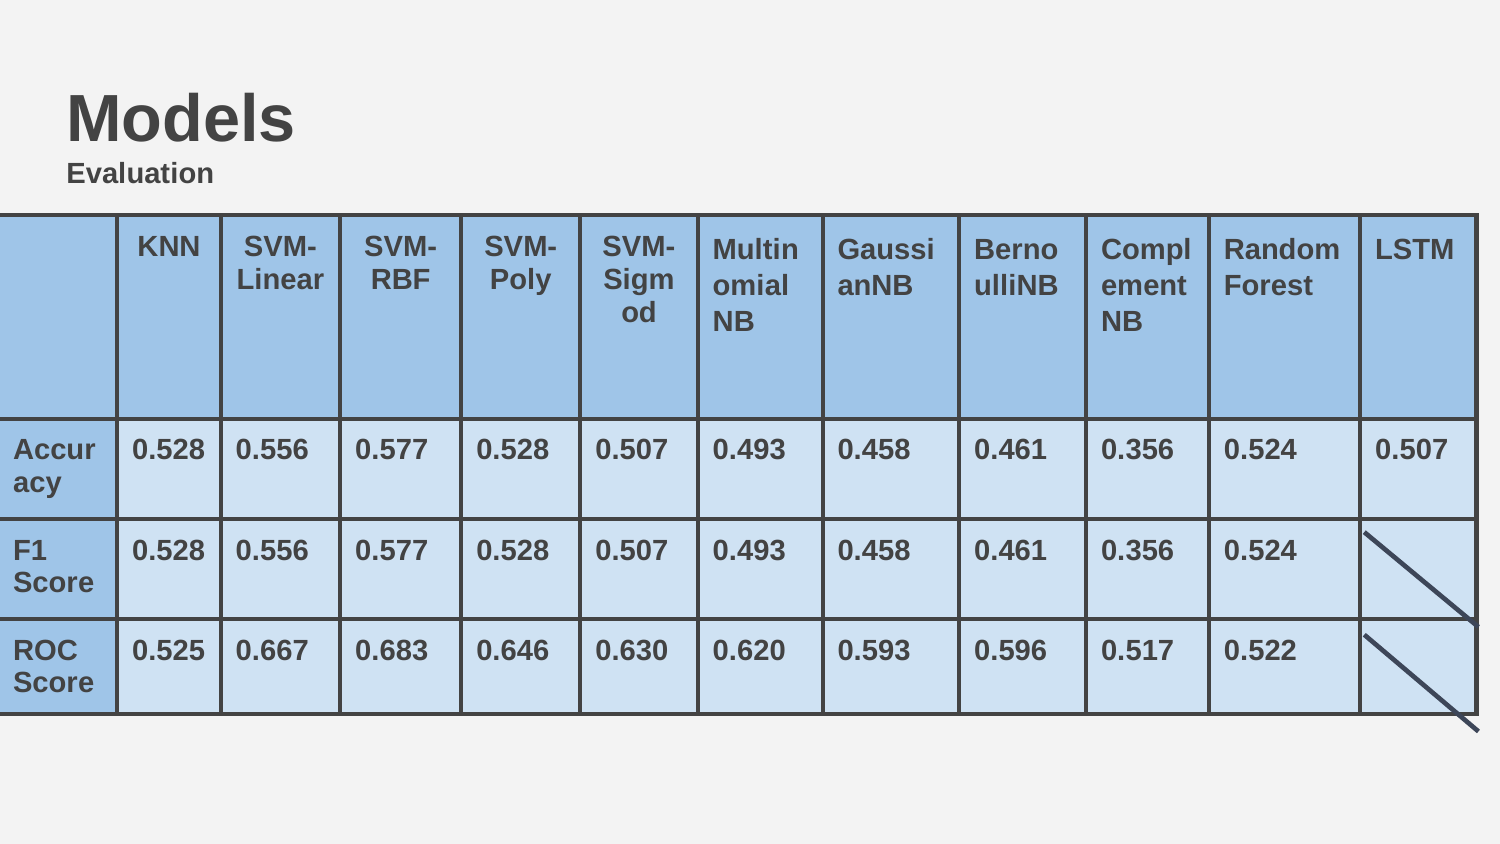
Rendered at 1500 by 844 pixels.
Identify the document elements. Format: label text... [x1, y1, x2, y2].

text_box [1364, 634, 1479, 732]
table_header SVM-RBF [342, 217, 459, 417]
table_cell 0.356 [1088, 521, 1207, 617]
table_cell 0.356 [1088, 421, 1207, 517]
table_cell 0.493 [700, 421, 821, 517]
table_cell 0.522 [1211, 621, 1358, 712]
table_cell 0.458 [825, 421, 957, 517]
table_cell 0.507 [1362, 421, 1474, 517]
table_cell 0.493 [700, 521, 821, 617]
table_cell 0.524 [1211, 421, 1358, 517]
table_cell 0.646 [463, 621, 578, 712]
table_cell 0.528 [463, 521, 578, 617]
table_cell 0.593 [825, 621, 957, 712]
table_header BernoulliNB [961, 217, 1084, 417]
table_header ComplementNB [1088, 217, 1207, 417]
table_cell 0.630 [582, 621, 696, 712]
table_cell 0.556 [223, 421, 338, 517]
table_cell 0.461 [961, 521, 1084, 617]
table_cell 0.577 [342, 521, 459, 617]
table_cell 0.528 [119, 421, 219, 517]
table_header SVM-Sigmod [582, 217, 696, 417]
table_header [0, 217, 115, 417]
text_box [1364, 531, 1479, 628]
table_cell 0.683 [342, 621, 459, 712]
table_header MultinomialNB [700, 217, 821, 417]
table_cell 0.458 [825, 521, 957, 617]
table_header LSTM [1362, 217, 1474, 417]
table_cell 0.507 [582, 521, 696, 617]
table_cell 0.525 [119, 621, 219, 712]
table_header GaussianNB [825, 217, 957, 417]
table_cell 0.461 [961, 421, 1084, 517]
table_cell 0.667 [223, 621, 338, 712]
table_cell [1362, 521, 1474, 532]
table_cell 0.596 [961, 621, 1084, 712]
table_cell ROC Score [0, 621, 115, 712]
table_header KNN [119, 217, 219, 417]
table_cell 0.528 [463, 421, 578, 517]
table_header SVM-Poly [463, 217, 578, 417]
table_cell 0.620 [700, 621, 821, 712]
table_cell F1 Score [0, 521, 115, 617]
table_header SVM-Linear [223, 217, 338, 417]
table_cell 0.556 [223, 521, 338, 617]
table_cell 0.528 [119, 521, 219, 617]
table_cell Accuracy [0, 421, 115, 517]
table_cell 0.517 [1088, 621, 1207, 712]
table_cell 0.577 [342, 421, 459, 517]
title Models Evaluation [51, 59, 727, 215]
table_cell 0.524 [1211, 521, 1358, 617]
table_header Random Forest [1211, 217, 1358, 417]
table_cell 0.507 [582, 421, 696, 517]
